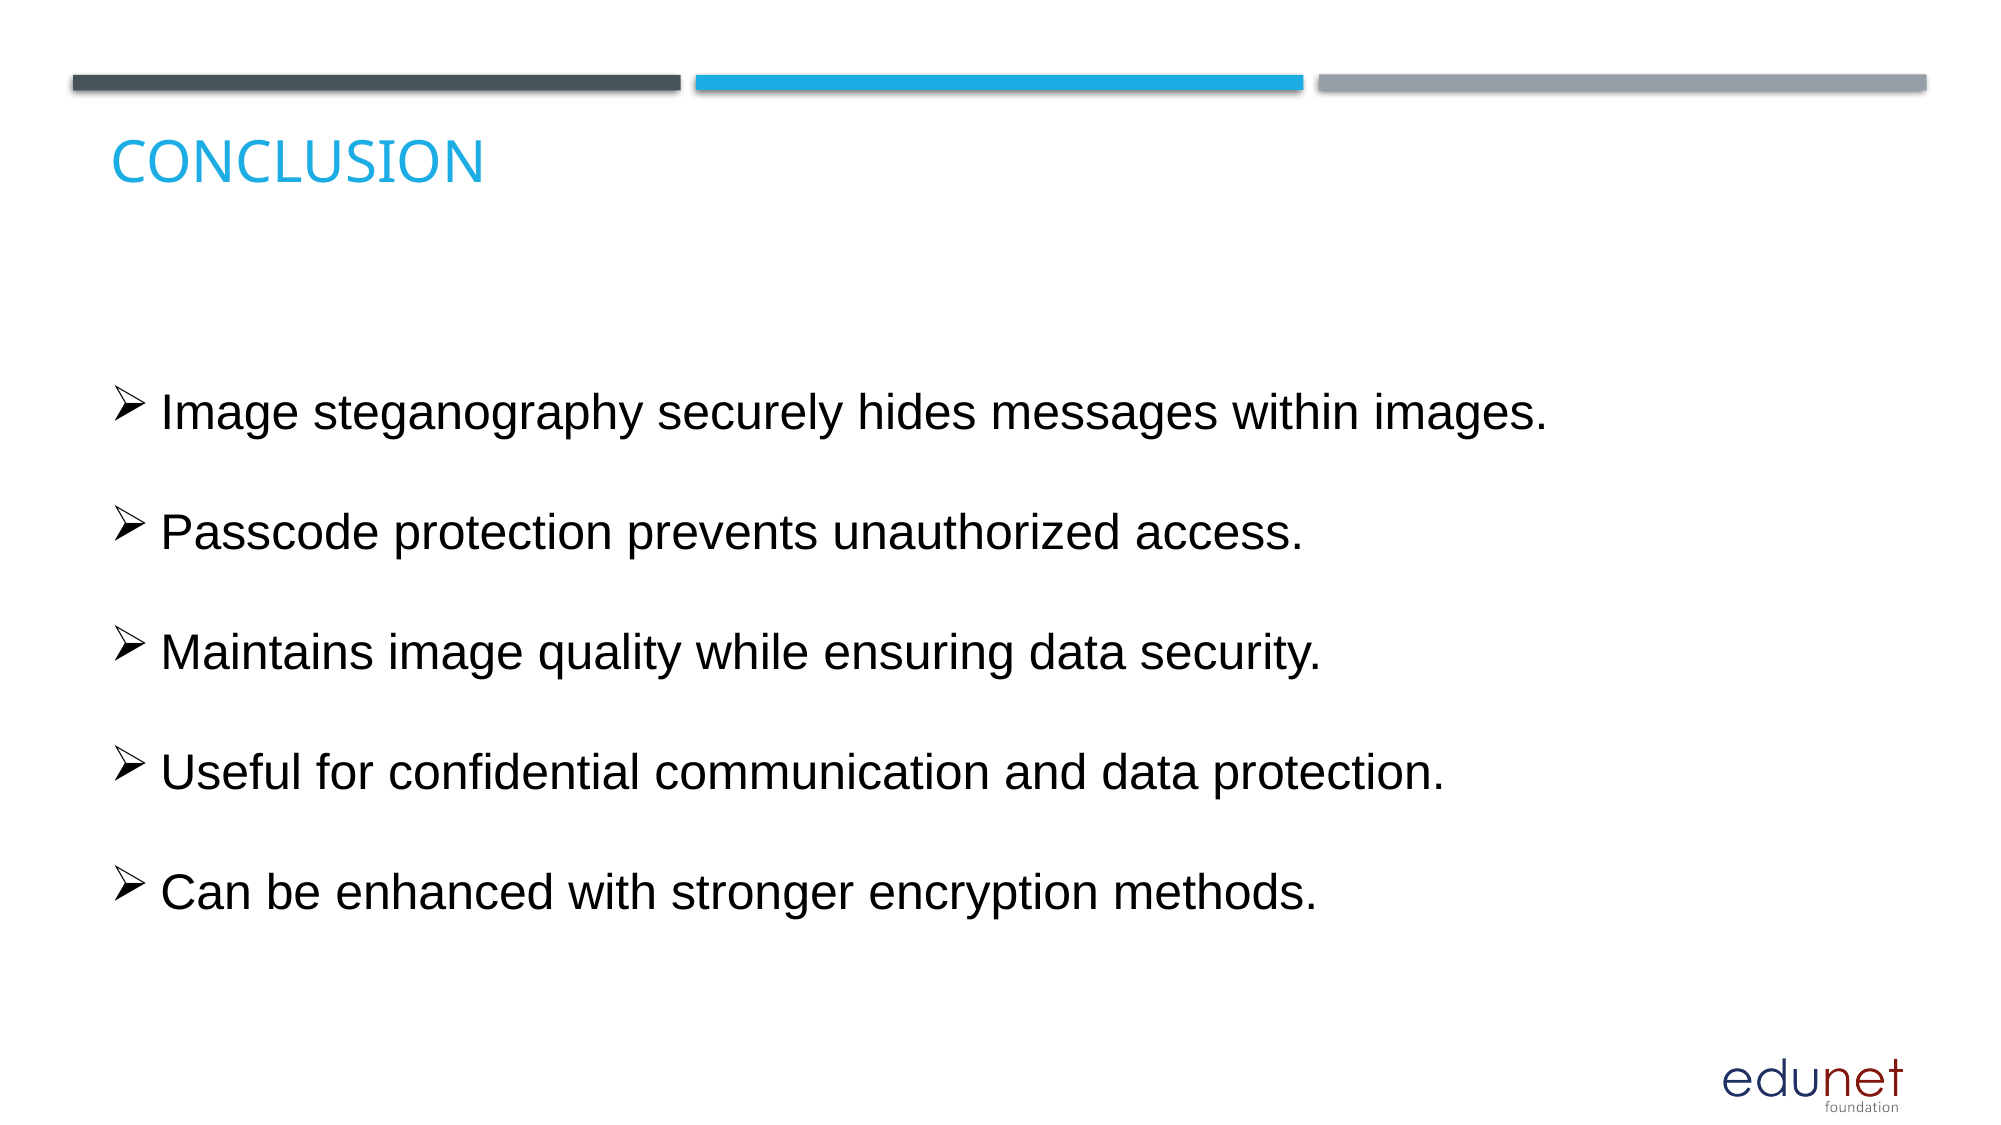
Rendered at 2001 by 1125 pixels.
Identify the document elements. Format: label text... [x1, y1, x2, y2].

list Image steganography securely hides messages within images. Passcode protection prevents unauthorized access. Maintains image quality while ensuring data security. Useful for confidential communication and data protection. Can be enhanced with stronger encryption methods. [95, 266, 1567, 927]
picture [1719, 1056, 1905, 1116]
title Conclusion [95, 115, 1905, 203]
